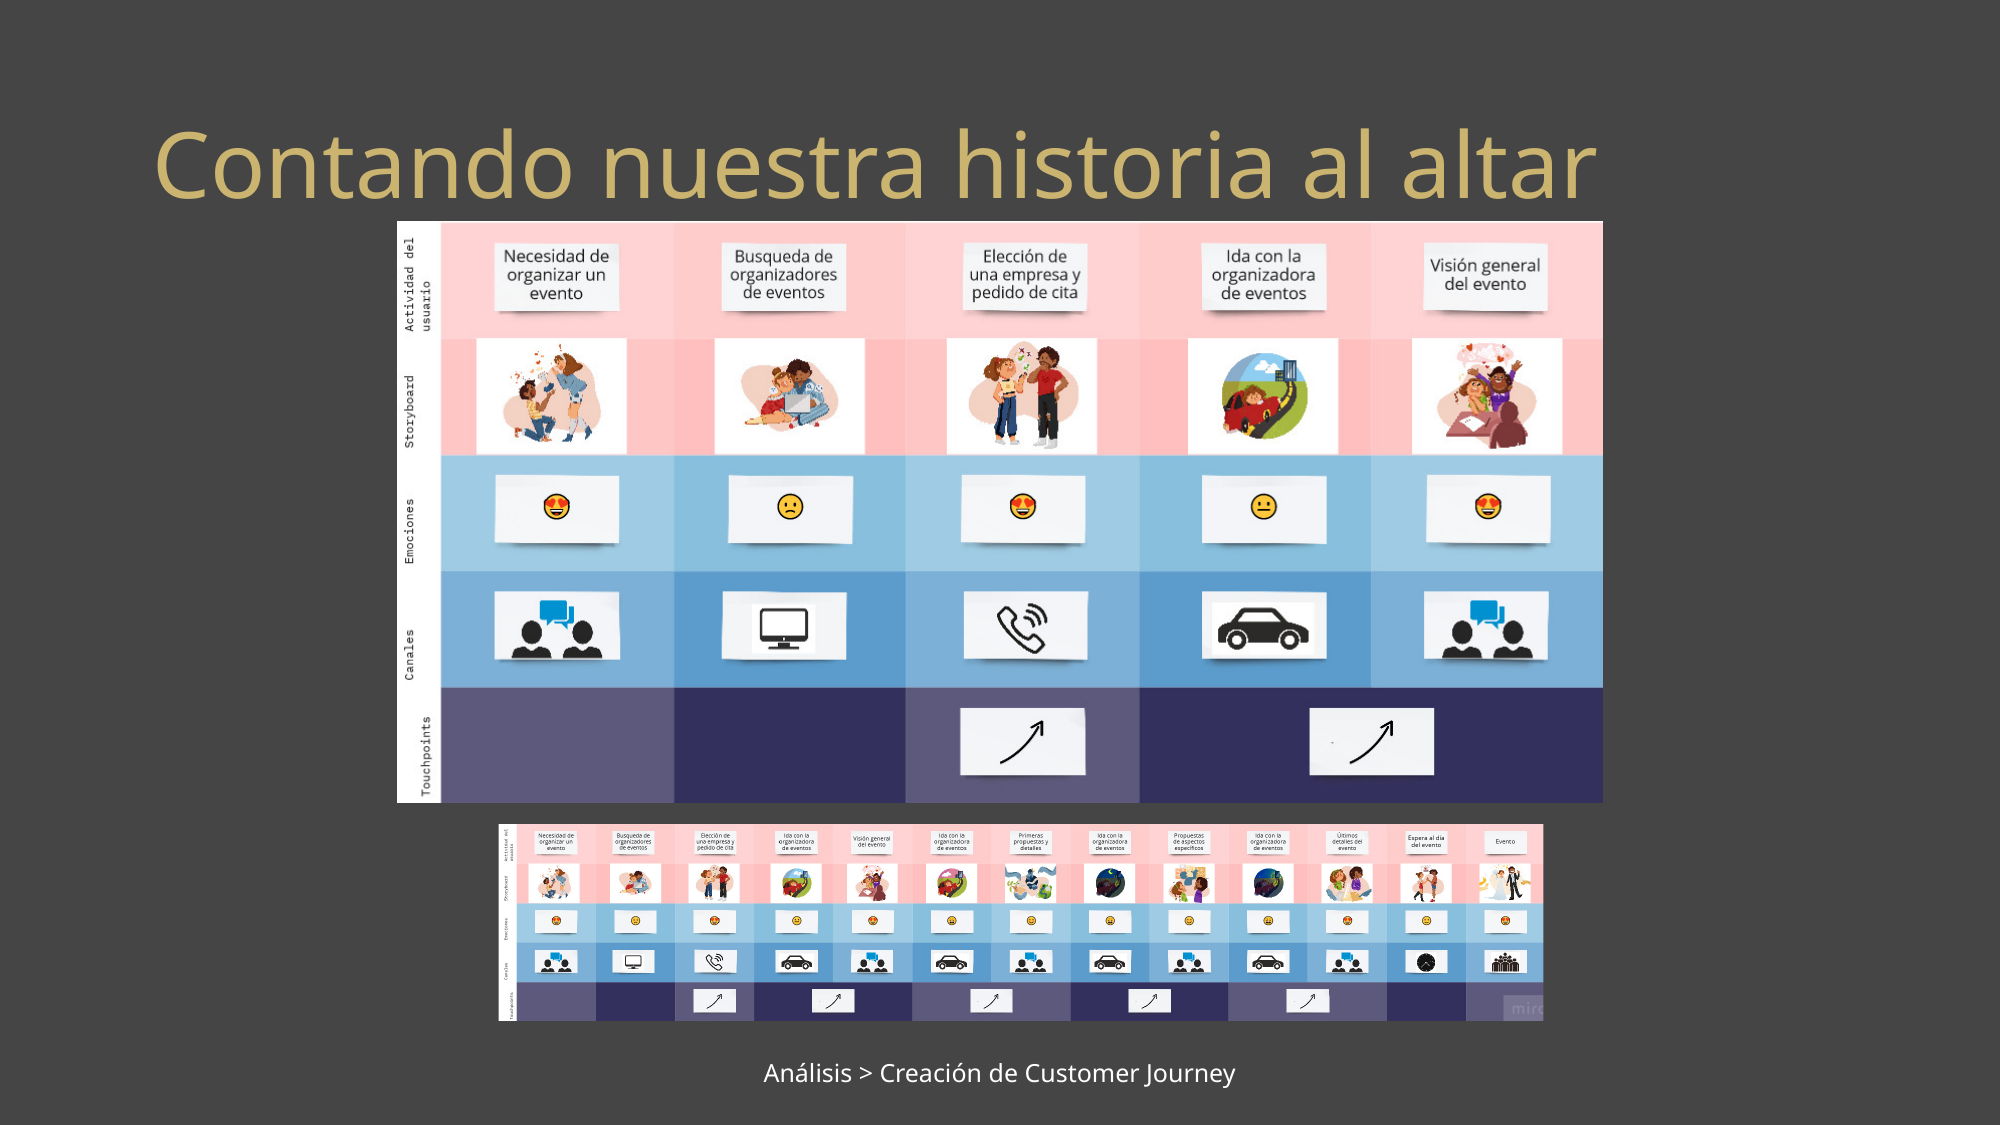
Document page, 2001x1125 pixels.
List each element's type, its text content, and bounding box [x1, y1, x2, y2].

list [397, 221, 1603, 803]
footer Análisis > Creación de Customer Journey [662, 1042, 1338, 1103]
picture [498, 824, 1544, 1021]
title Contando nuestra historia al altar [137, 59, 1863, 278]
